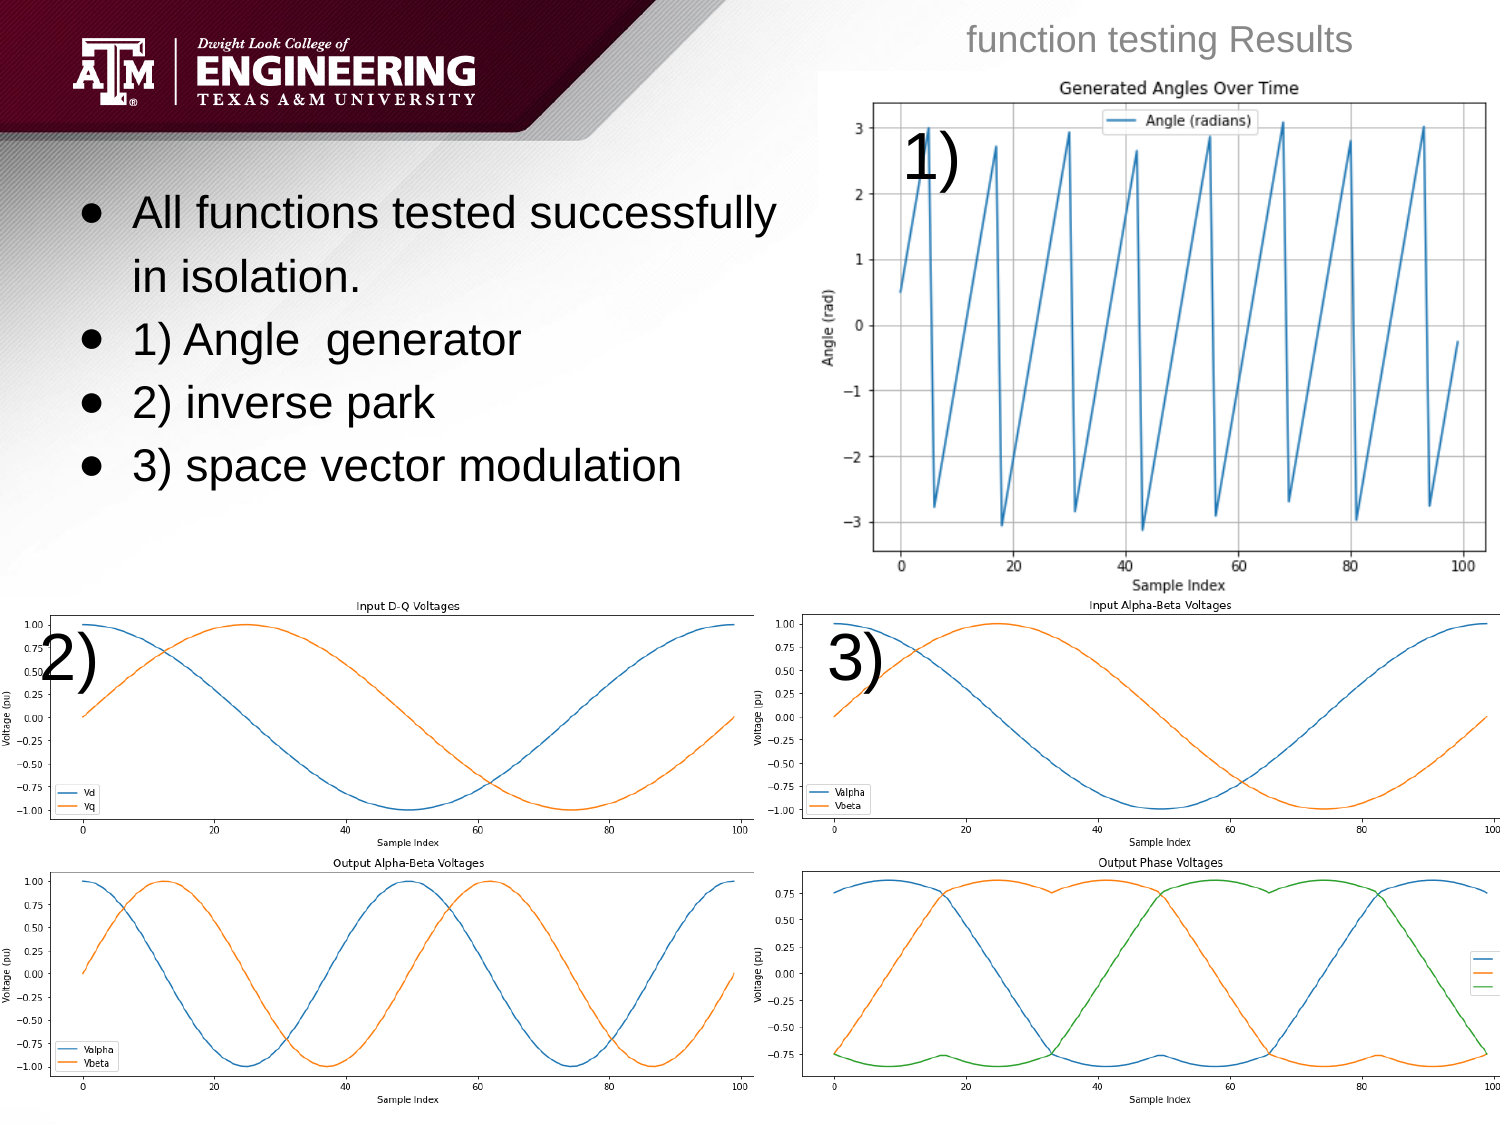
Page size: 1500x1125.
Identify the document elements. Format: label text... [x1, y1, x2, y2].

text_box All functions tested successfully in isolation. 1) Angle generator 2) inverse park 3) space vector modulation [41, 159, 813, 540]
text_box function testing Results [830, 0, 1500, 48]
picture [0, 0, 1500, 1125]
